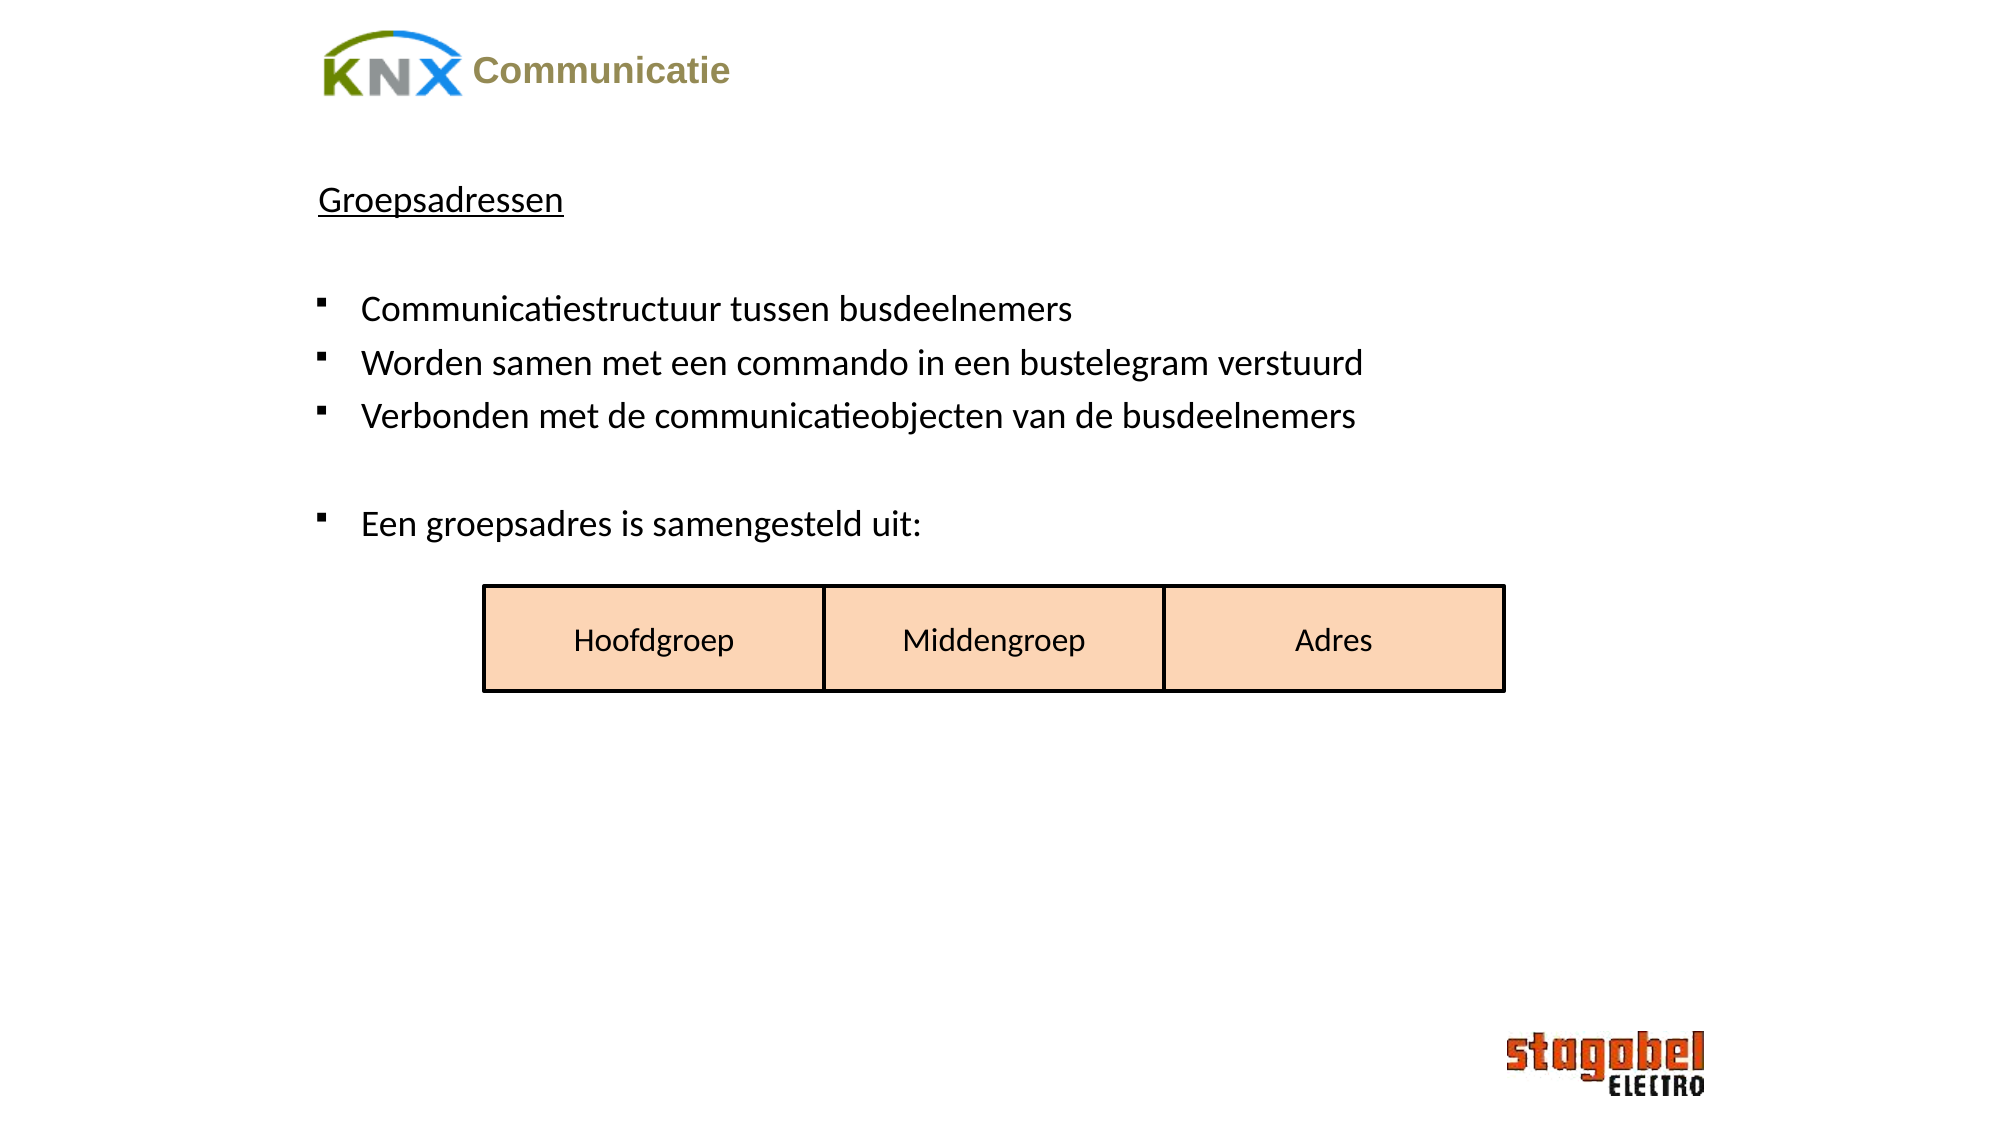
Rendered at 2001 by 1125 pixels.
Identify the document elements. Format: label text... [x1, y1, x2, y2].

text_box Communicatie [469, 38, 1367, 99]
text_box Middengroep [822, 584, 1162, 693]
text_box Hoofdgroep [482, 584, 822, 693]
text_box Adres [1162, 584, 1506, 693]
picture [1507, 1031, 1704, 1096]
text_box Communicatiestructuur tussen busdeelnemers Worden samen met een commando in een bustelegram verstuurd Verbonden met de communicatieobjecten van de busdeelnemers Een groepsadres is samengesteld uit: [299, 267, 1657, 593]
picture [322, 28, 465, 98]
text_box Groepsadressen [303, 167, 1272, 237]
